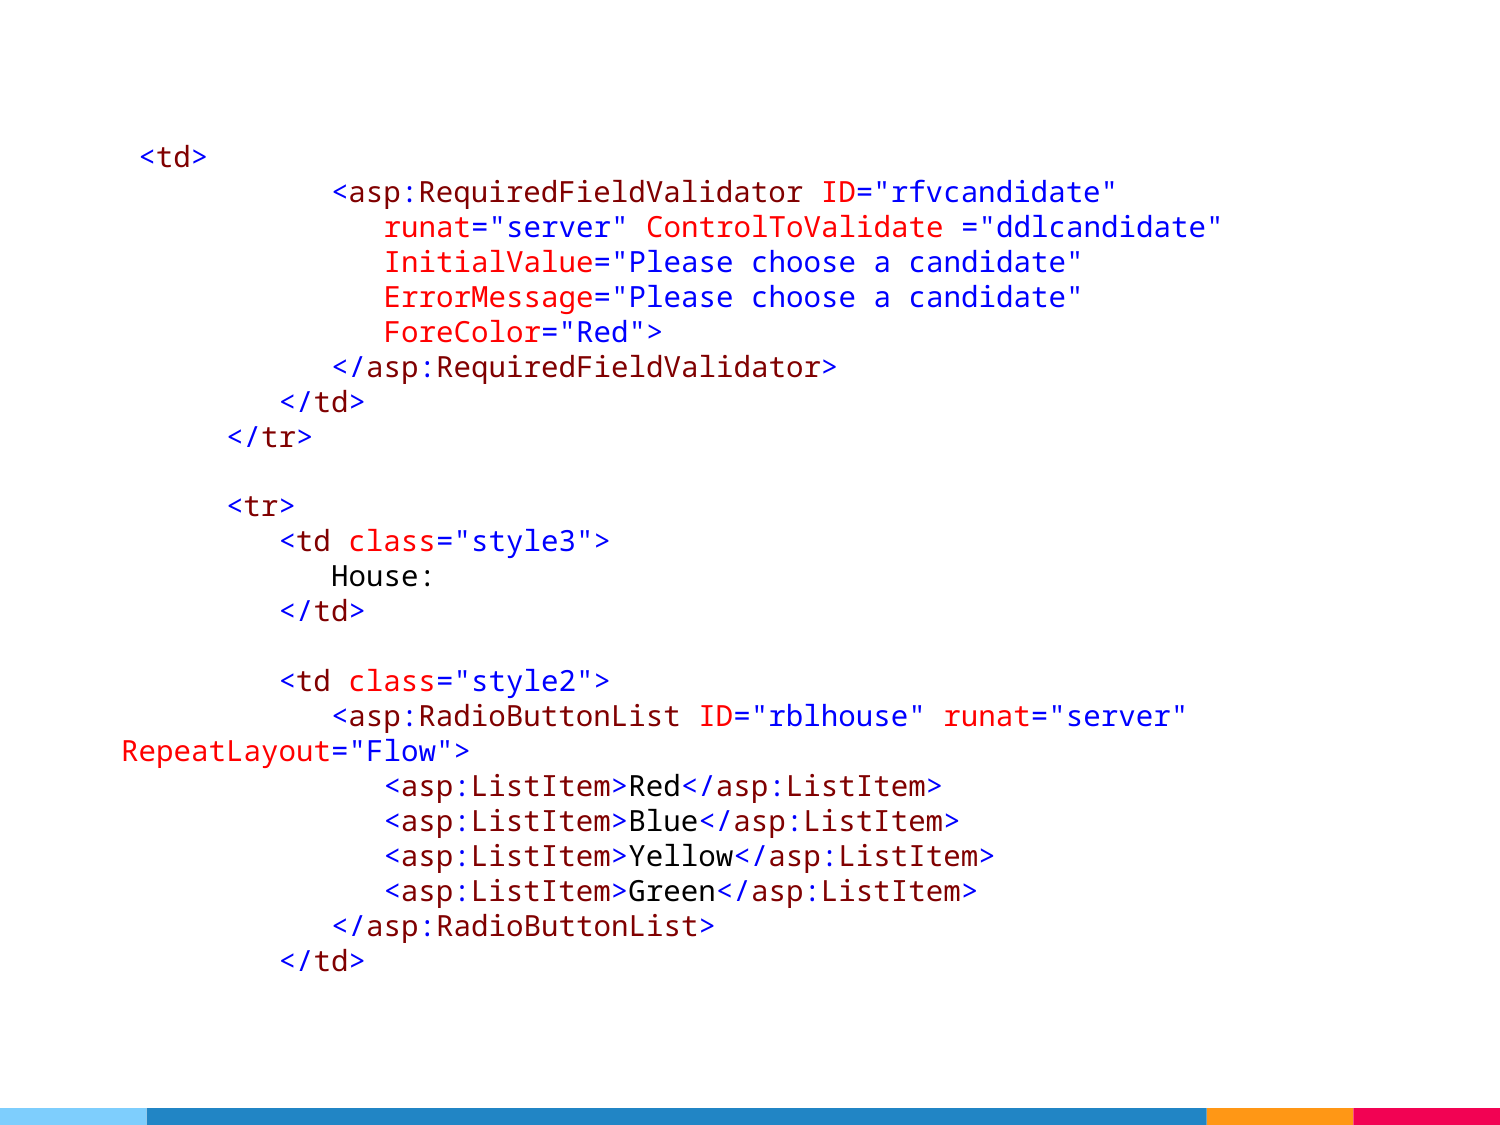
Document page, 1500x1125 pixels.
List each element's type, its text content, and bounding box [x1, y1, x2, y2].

text_box <td> <asp:RequiredFieldValidator ID="rfvcandidate" runat="server" ControlToValidate ="ddlcandidate" InitialValue="Please choose a candidate" ErrorMessage="Please choose a candidate" ForeColor="Red"> </asp:RequiredFieldValidator> </td> </tr> <tr> <td class="style3"> House: </td> <td class="style2"> <asp:RadioButtonList ID="rblhouse" runat="server" RepeatLayout="Flow"> <asp:ListItem>Red</asp:ListItem> <asp:ListItem>Blue</asp:ListItem> <asp:ListItem>Yellow</asp:ListItem> <asp:ListItem>Green</asp:ListItem> </asp:RadioButtonList> </td> [106, 130, 1394, 985]
